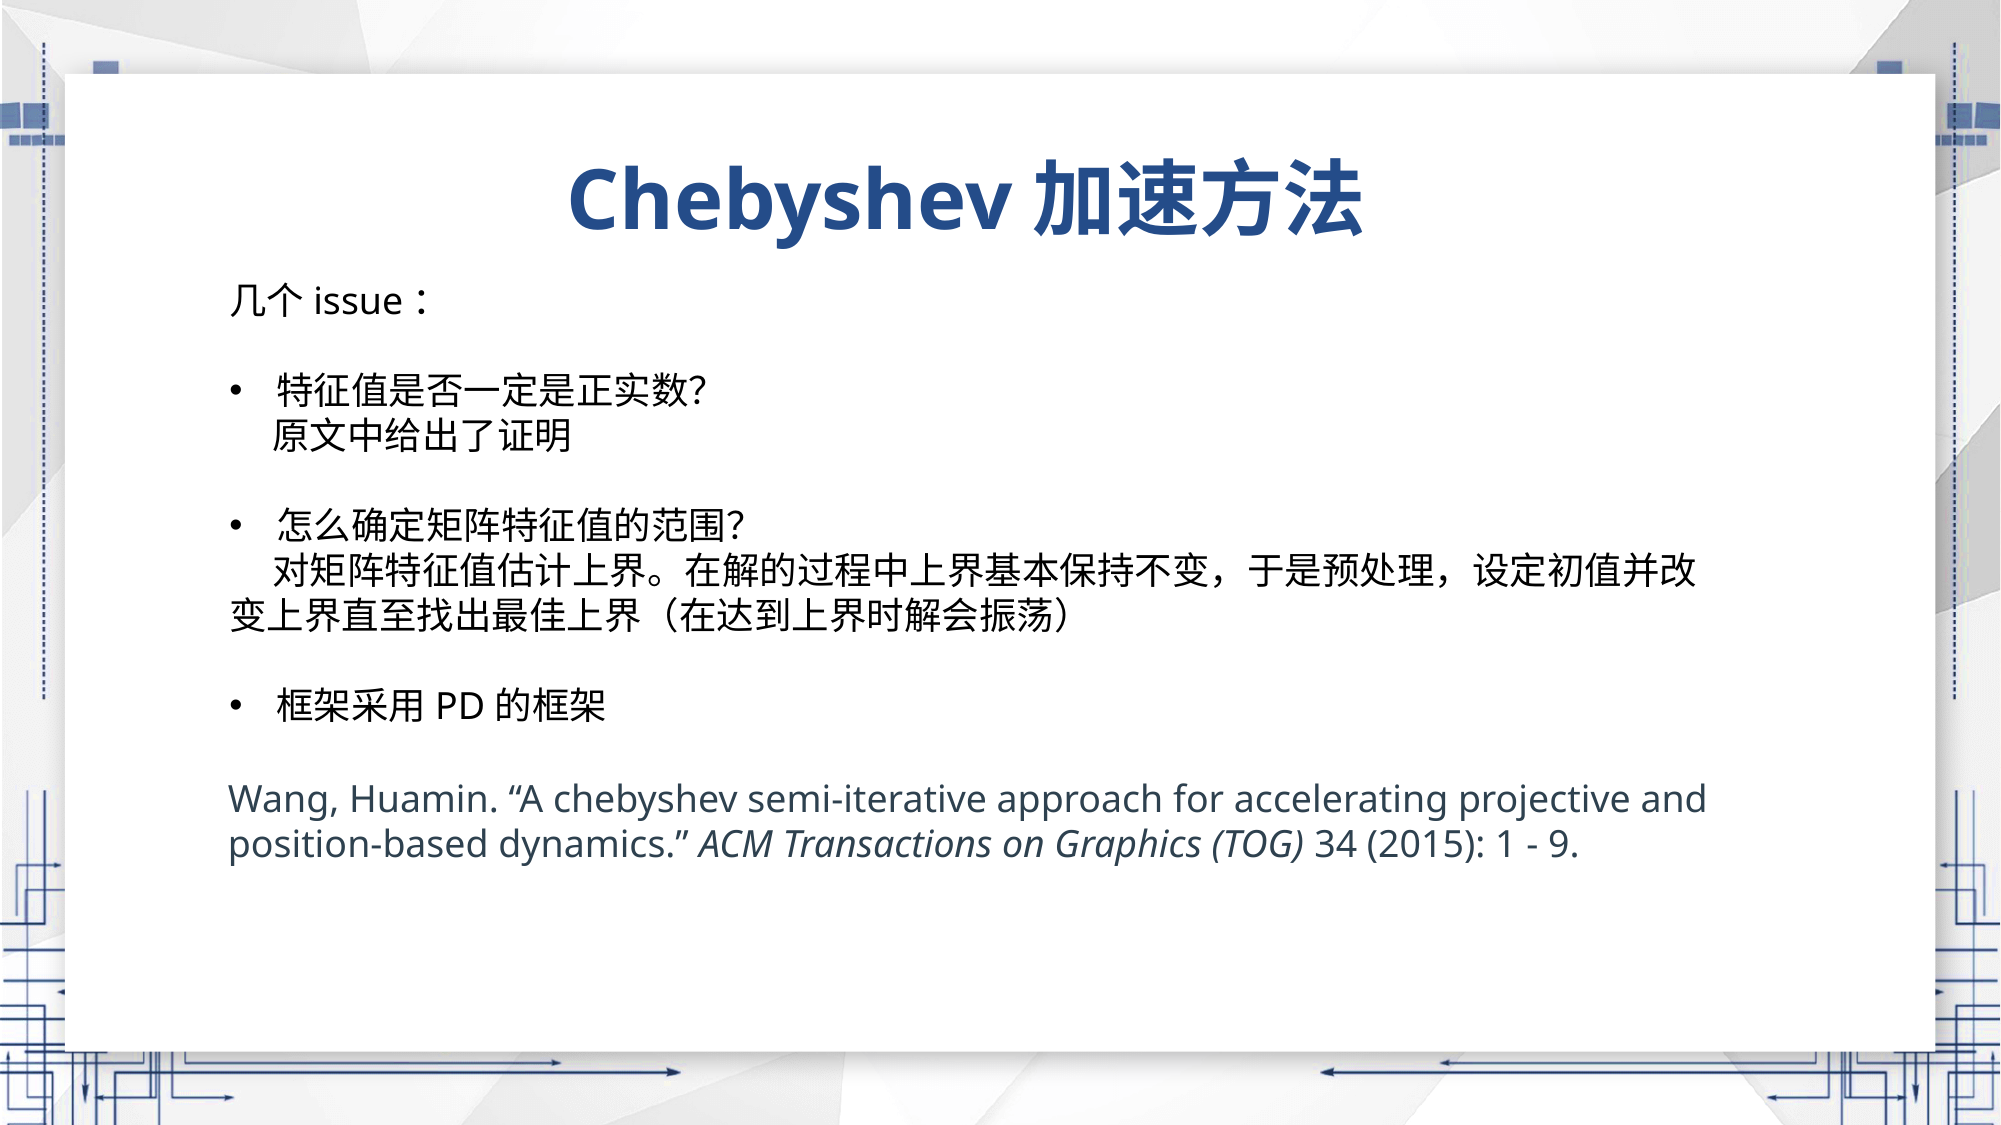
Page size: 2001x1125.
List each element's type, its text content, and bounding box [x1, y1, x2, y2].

text_box 几个issue： 特征值是否一定是正实数？ 原文中给出了证明 怎么确定矩阵特征值的范围？ 对矩阵特征值估计上界。在解的过程中上界基本保持不变，于是预处理，设定初值并改变上界直至找出最佳上界（在达到上界时解会振荡） 框架采用PD的框架 [214, 269, 1741, 767]
picture [0, 0, 2001, 1125]
text_box Wang, Huamin. “A chebyshev semi-iterative approach for accelerating projective and position-based dynamics.” ACM Transactions on Graphics (TOG) 34 (2015): 1 - 9. [213, 767, 1786, 873]
text_box Chebyshev加速方法 [458, 139, 1474, 254]
